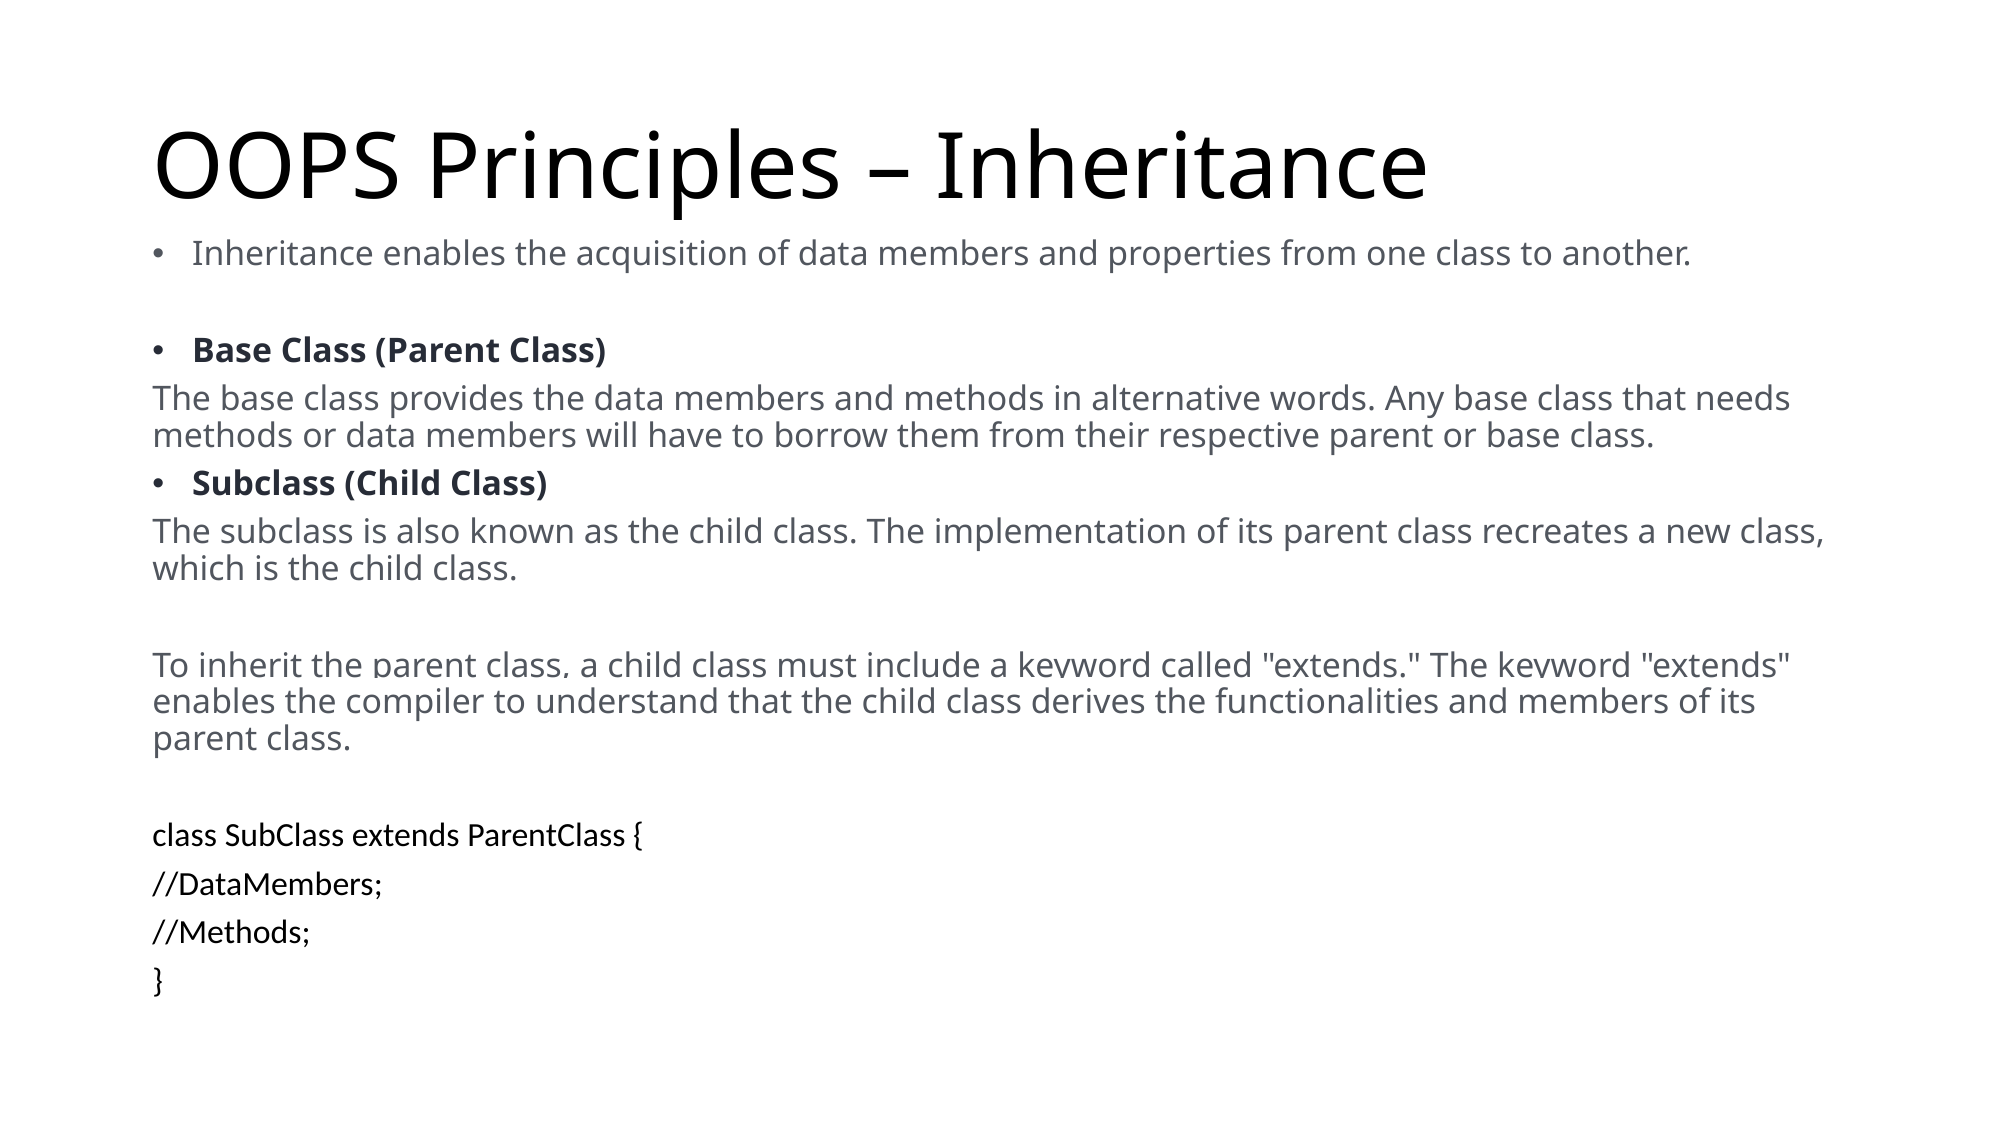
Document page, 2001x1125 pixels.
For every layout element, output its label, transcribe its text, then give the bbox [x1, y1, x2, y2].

title OOPS Principles – Inheritance [137, 59, 1863, 228]
list Inheritance enables the acquisition of data members and properties from one class to another. Base Class (Parent Class) The base class provides the data members and methods in alternative words. Any base class that needs methods or data members will have to borrow them from their respective parent or base class. Subclass (Child Class) The subclass is also known as the child class. The implementation of its parent class recreates a new class, which is the child class. To inherit the parent class, a child class must include a keyword called "extends." The keyword "extends" enables the compiler to understand that the child class derives the functionalities and members of its parent class. class SubClass extends ParentClass { //DataMembers; //Methods; } [137, 228, 1863, 1014]
